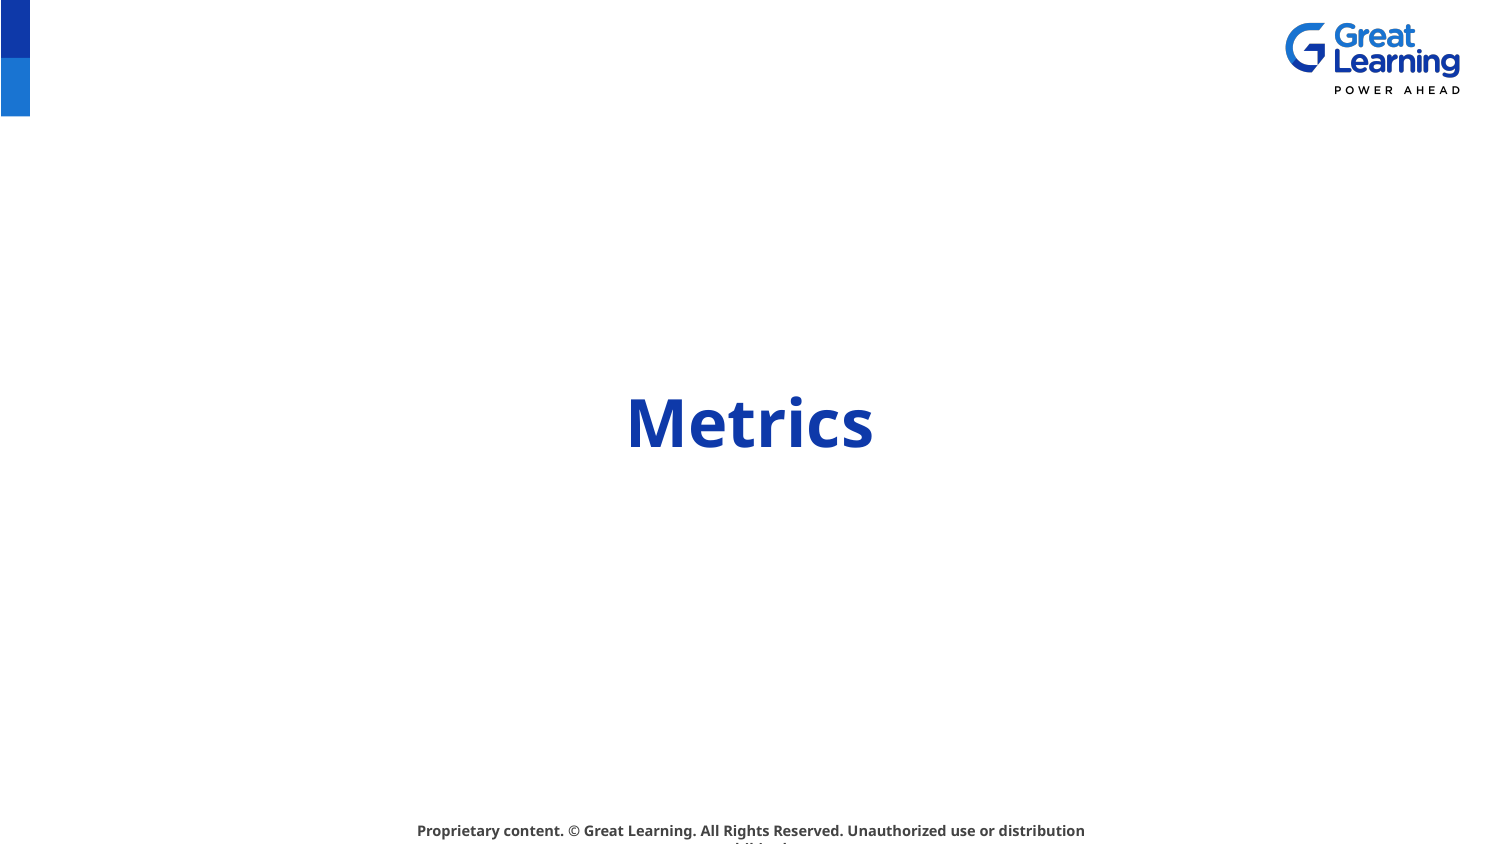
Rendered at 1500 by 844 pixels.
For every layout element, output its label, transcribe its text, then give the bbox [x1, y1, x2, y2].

title Metrics [564, 367, 936, 477]
picture [1258, 11, 1487, 106]
